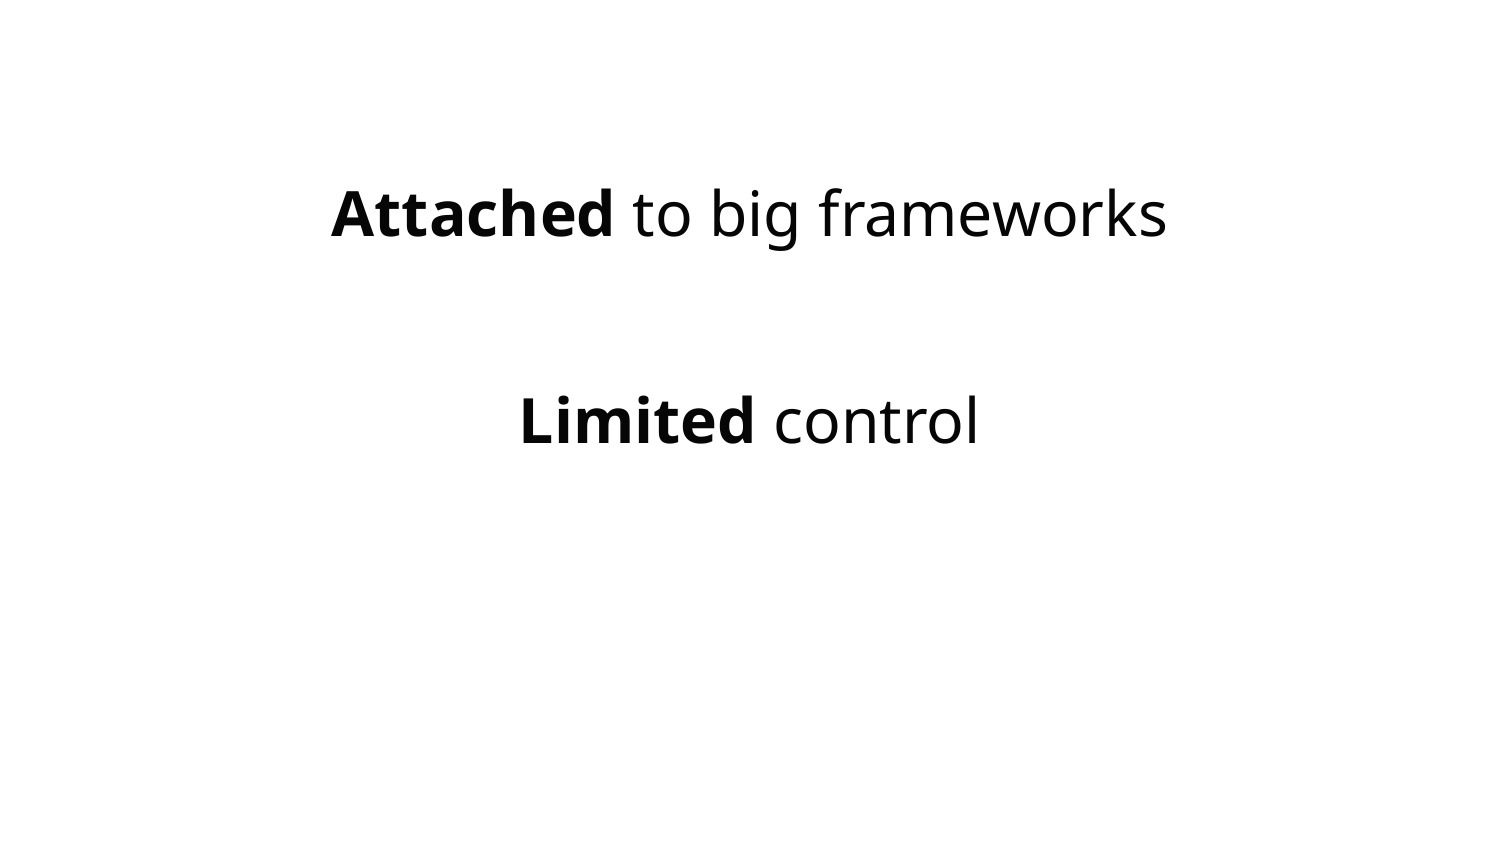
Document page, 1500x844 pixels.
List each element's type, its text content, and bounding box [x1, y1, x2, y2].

title Limited control [54, 366, 1445, 478]
title Attached to big frameworks [54, 159, 1445, 270]
